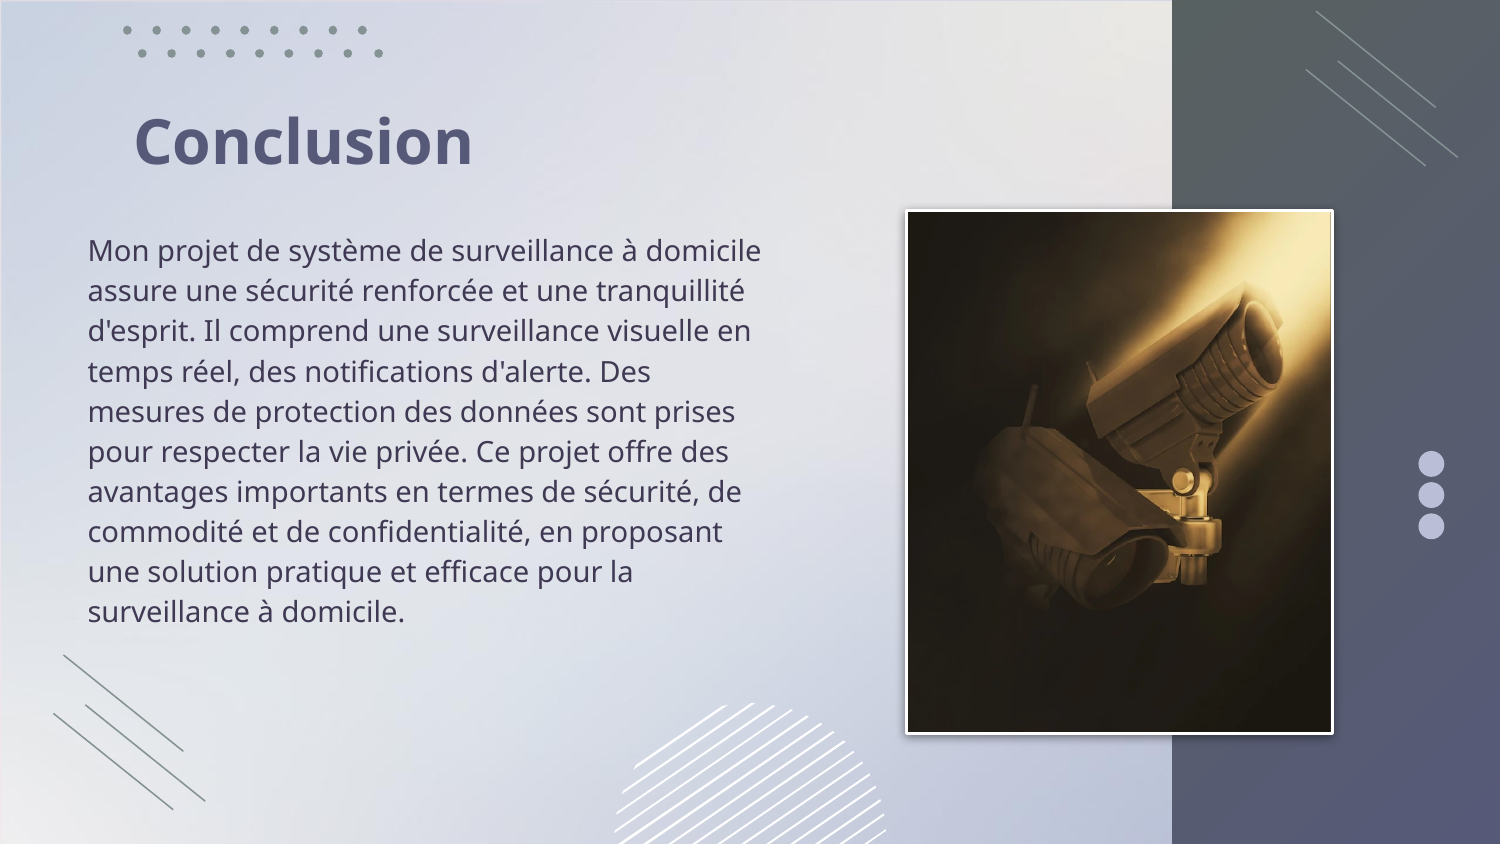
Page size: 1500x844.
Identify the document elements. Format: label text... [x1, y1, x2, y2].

picture [907, 211, 1331, 733]
subtitle Mon projet de système de surveillance à domicile assure une sécurité renforcée et une tranquillité d'esprit. Il comprend une surveillance visuelle en temps réel, des notifications d'alerte. Des mesures de protection des données sont prises pour respecter la vie privée. Ce projet offre des avantages importants en termes de sécurité, de commodité et de confidentialité, en proposant une solution pratique et efficace pour la surveillance à domicile. [72, 211, 786, 636]
title Conclusion [118, 86, 1382, 173]
picture [2, 2, 1172, 844]
